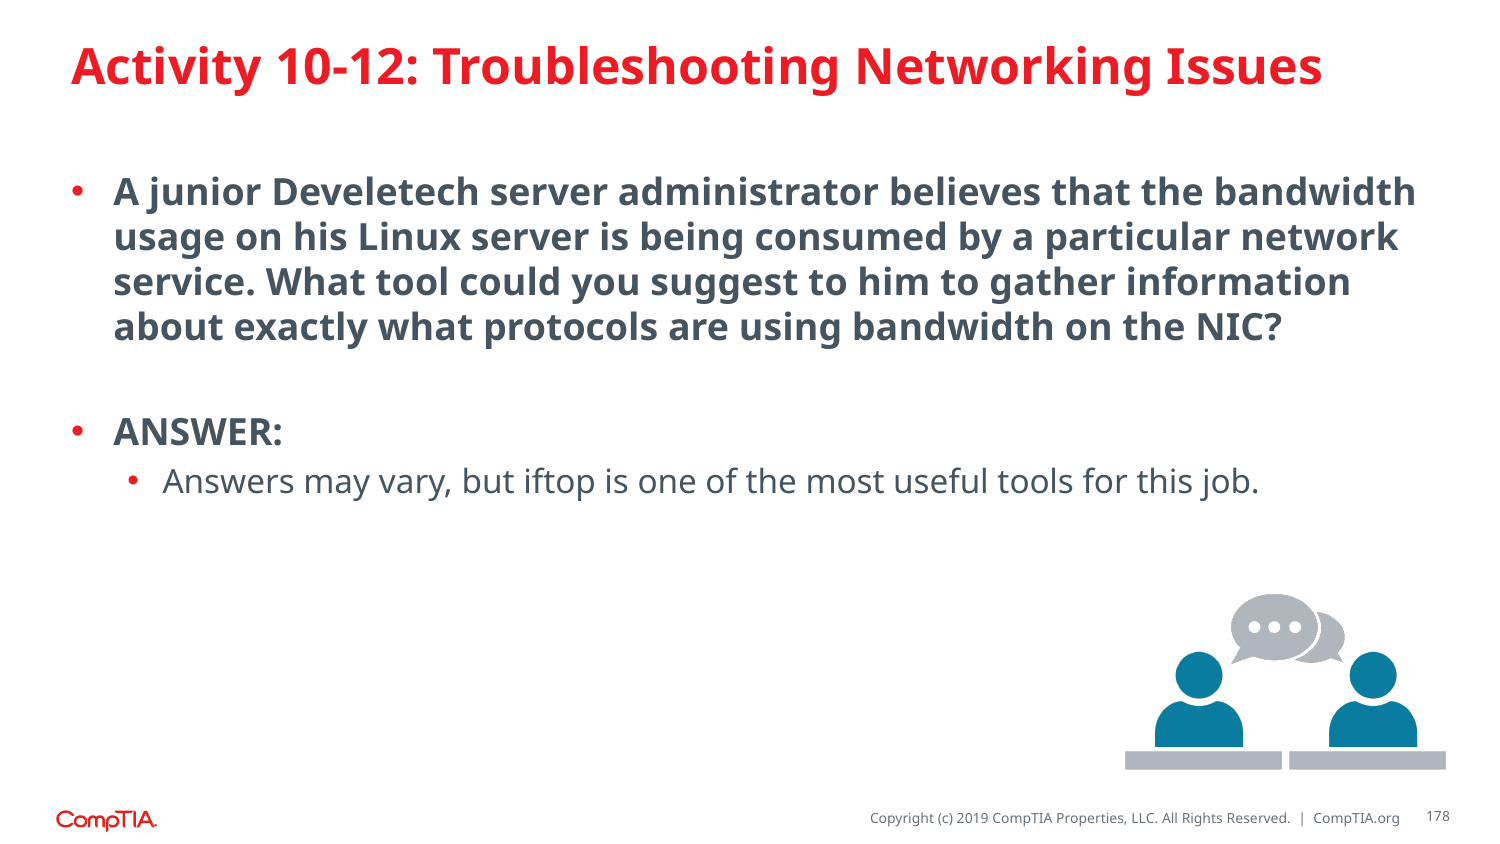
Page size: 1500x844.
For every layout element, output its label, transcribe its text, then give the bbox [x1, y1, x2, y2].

list A junior Develetech server administrator believes that the bandwidth usage on his Linux server is being consumed by a particular network service. What tool could you suggest to him to gather information about exactly what protocols are using bandwidth on the NIC? ANSWER: Answers may vary, but iftop is one of the most useful tools for this job. [56, 160, 1444, 768]
title Activity 10-12: Troubleshooting Networking Issues [56, 12, 1350, 117]
picture [1124, 593, 1446, 770]
slide_number 178 [1407, 800, 1450, 835]
